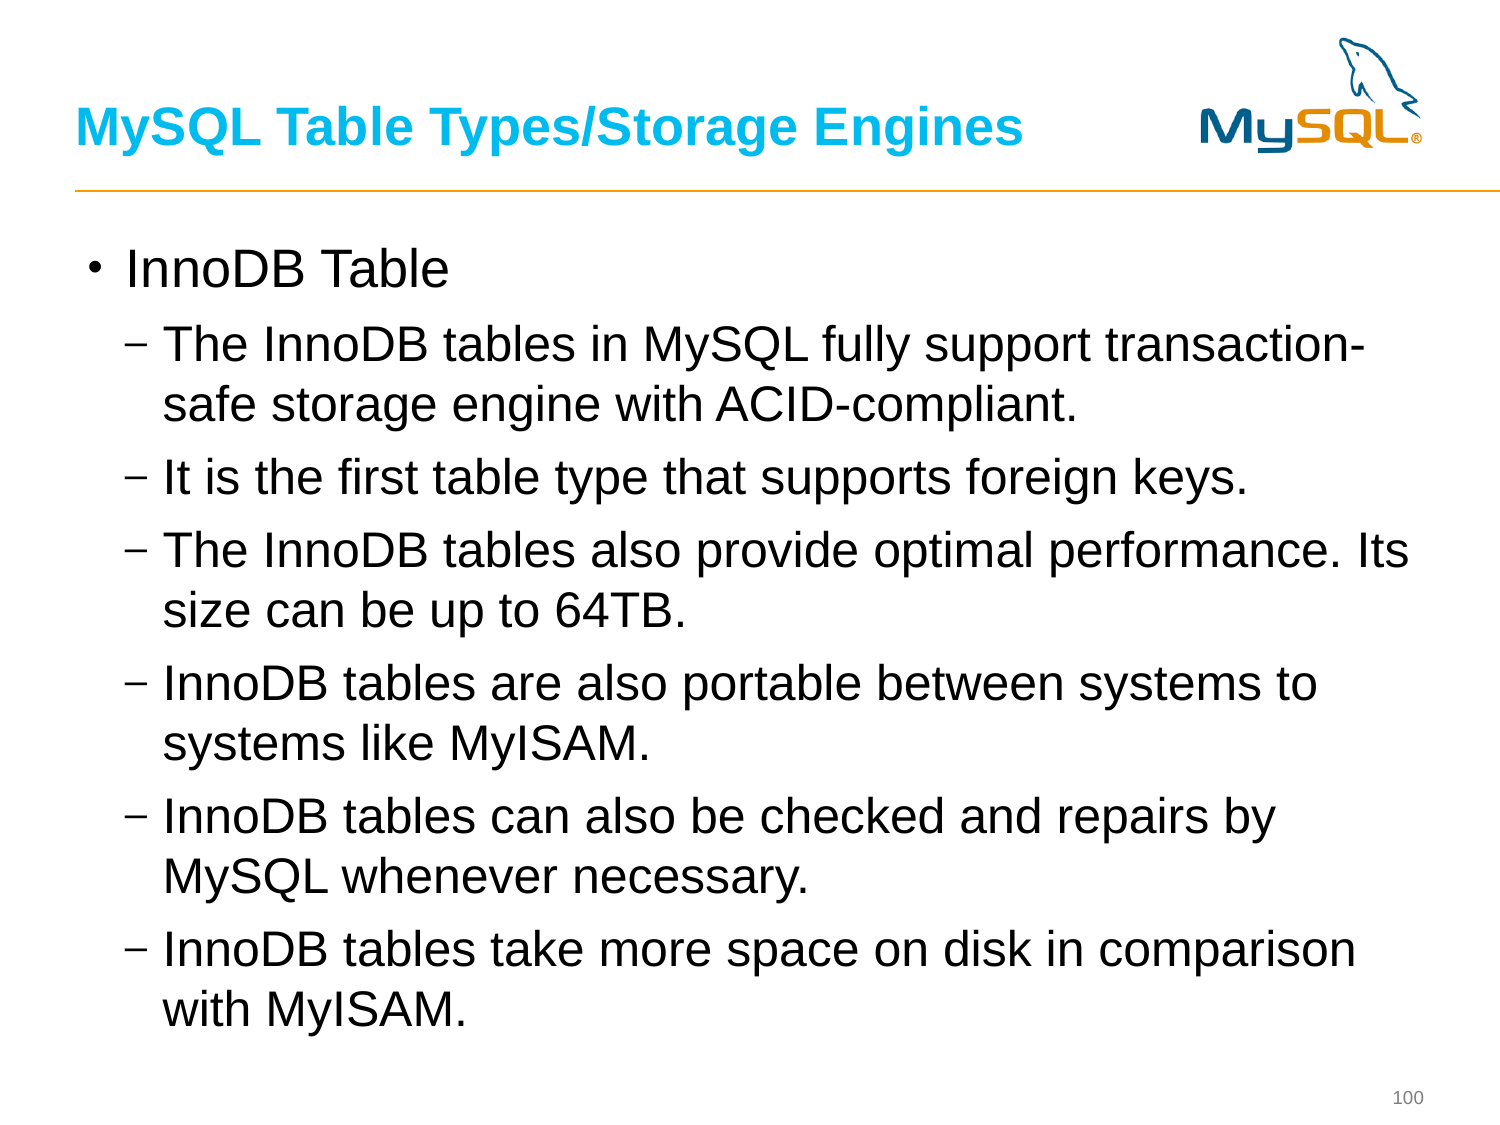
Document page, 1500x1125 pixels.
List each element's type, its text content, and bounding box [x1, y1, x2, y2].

title MySQL Table Types/Storage Engines [75, 27, 1422, 157]
list InnoDB Table The InnoDB tables in MySQL fully support transaction-safe storage engine with ACID-compliant. It is the first table type that supports foreign keys. The InnoDB tables also provide optimal performance. Its size can be up to 64TB. InnoDB tables are also portable between systems to systems like MyISAM. InnoDB tables can also be checked and repairs by MySQL whenever necessary. InnoDB tables take more space on disk in comparison with MyISAM. [87, 233, 1438, 1050]
